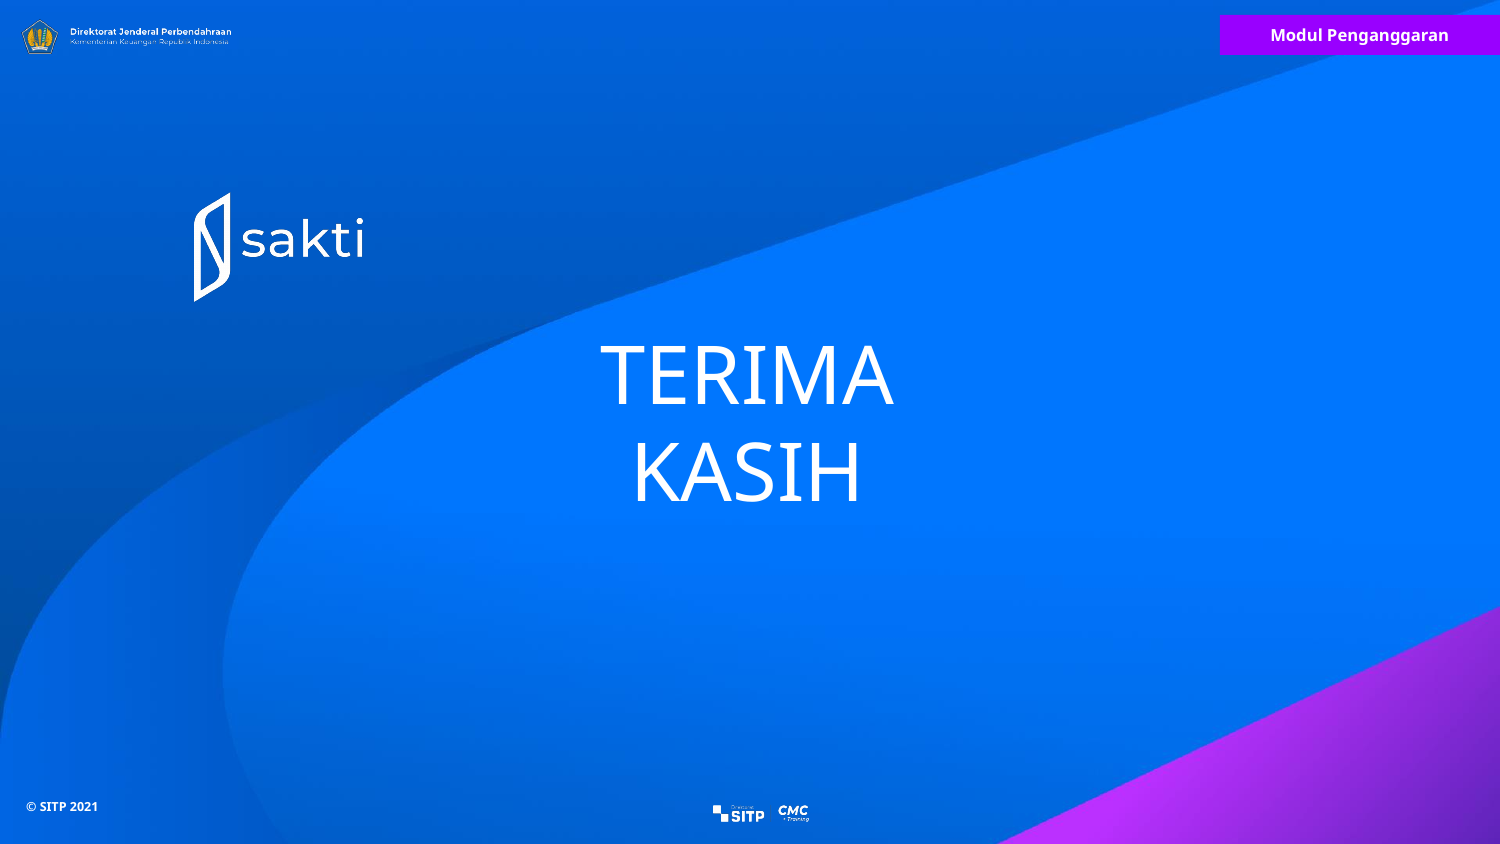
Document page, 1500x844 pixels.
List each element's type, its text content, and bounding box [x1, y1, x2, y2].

text_box TERIMA KASIH [450, 308, 1050, 536]
text_box Modul Penganggaran [1219, 14, 1500, 55]
picture [0, 0, 1500, 844]
